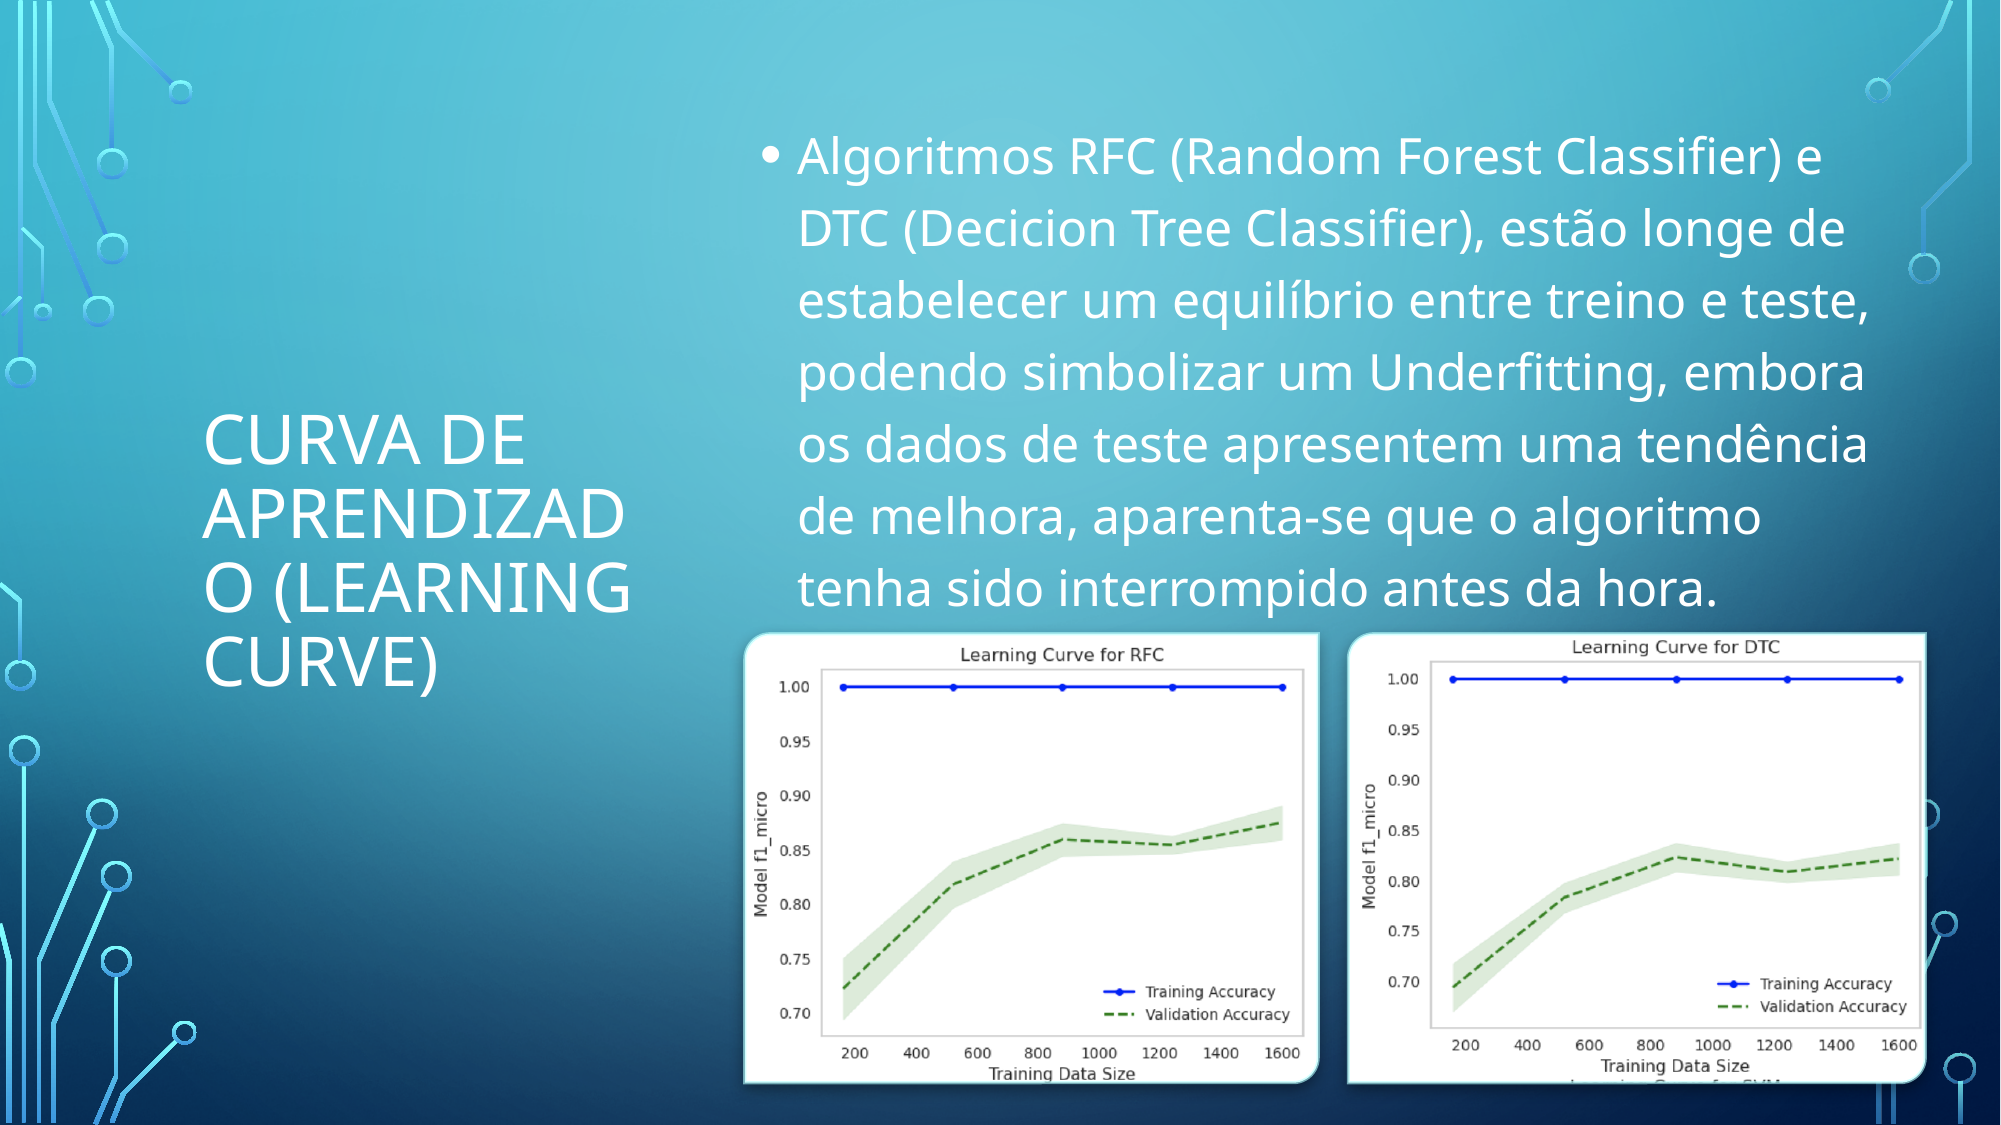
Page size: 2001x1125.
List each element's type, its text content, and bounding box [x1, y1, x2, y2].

picture [744, 633, 1319, 1083]
picture [1348, 633, 1926, 1083]
title Curva de aprendizado (learning curve) [187, 101, 660, 1005]
list Algoritmos RFC (Random Forest Classifier) e DTC (Decicion Tree Classifier), estão longe de estabelecer um equilíbrio entre treino e teste, podendo simbolizar um Underfitting, embora os dados de teste apresentem uma tendência de melhora, aparenta-se que o algoritmo tenha sido interrompido antes da hora. [744, 104, 1899, 726]
